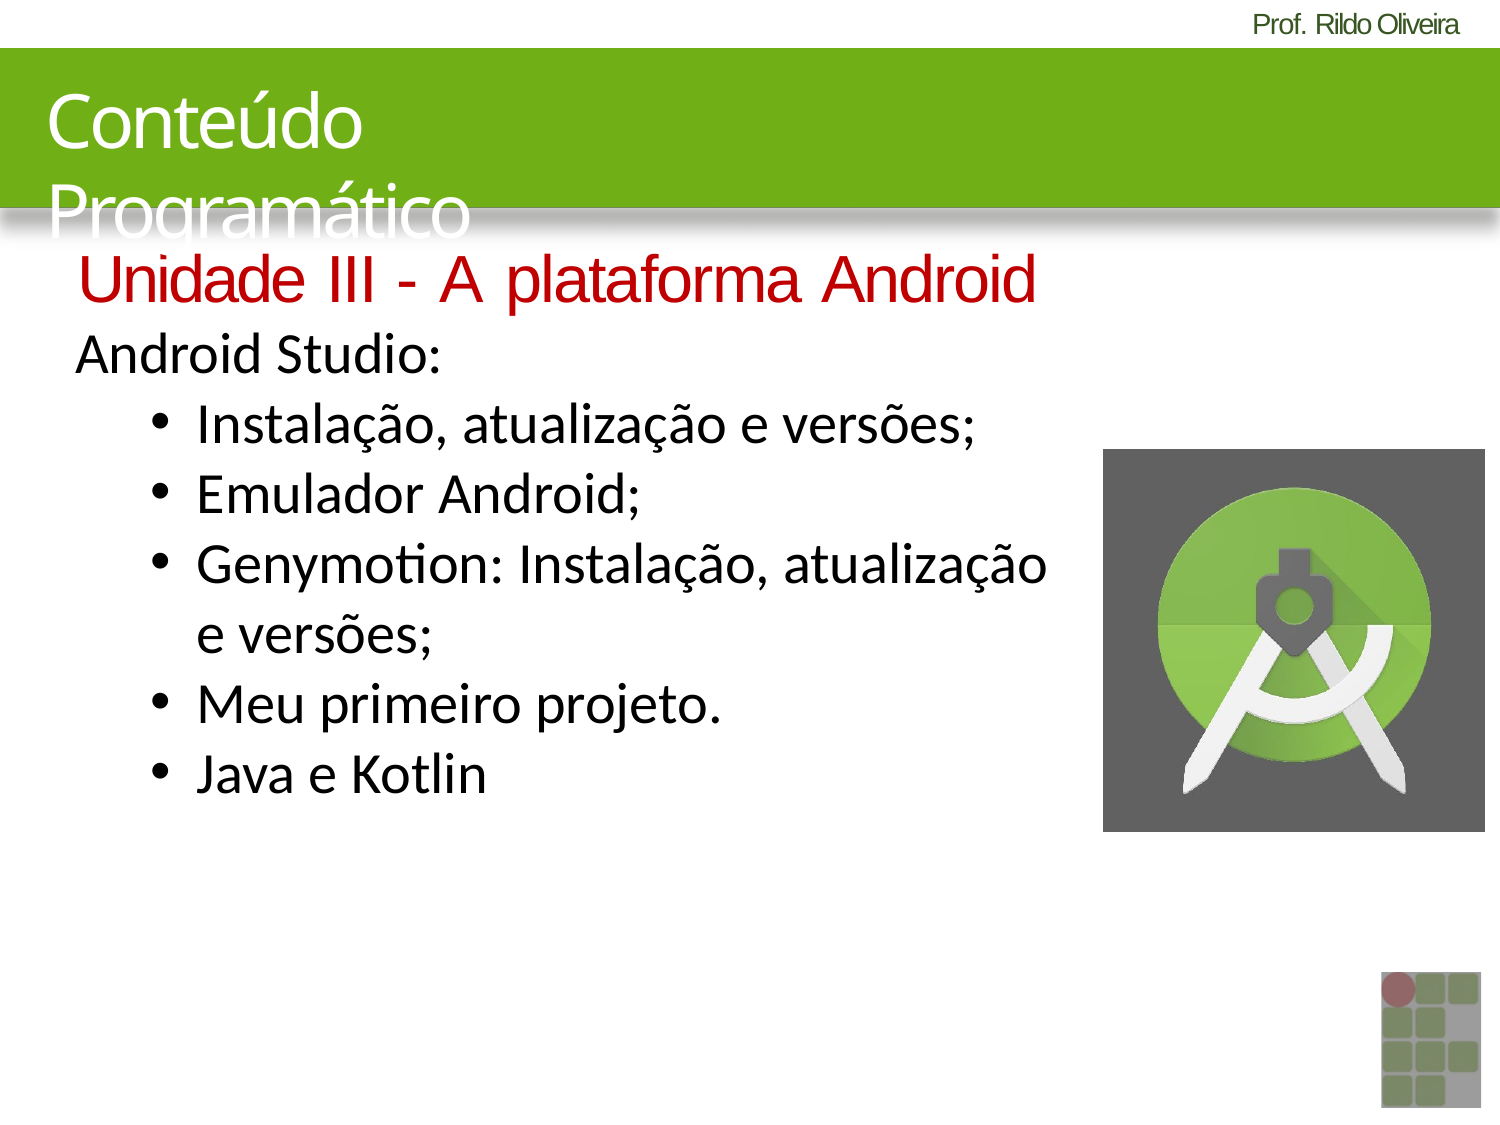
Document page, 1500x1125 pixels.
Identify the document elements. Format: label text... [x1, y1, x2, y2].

picture [1102, 449, 1485, 832]
text_box [1381, 972, 1482, 1108]
picture [0, 48, 1500, 386]
title Conteúdo Programático [43, 71, 749, 262]
text_box Unidade III - A plataforma Android Android Studio: Instalação, atualização e versões; Emulador Android; Genymotion: Instalação, atualização e versões; Meu primeiro projeto. Java e Kotlin [74, 212, 1056, 806]
